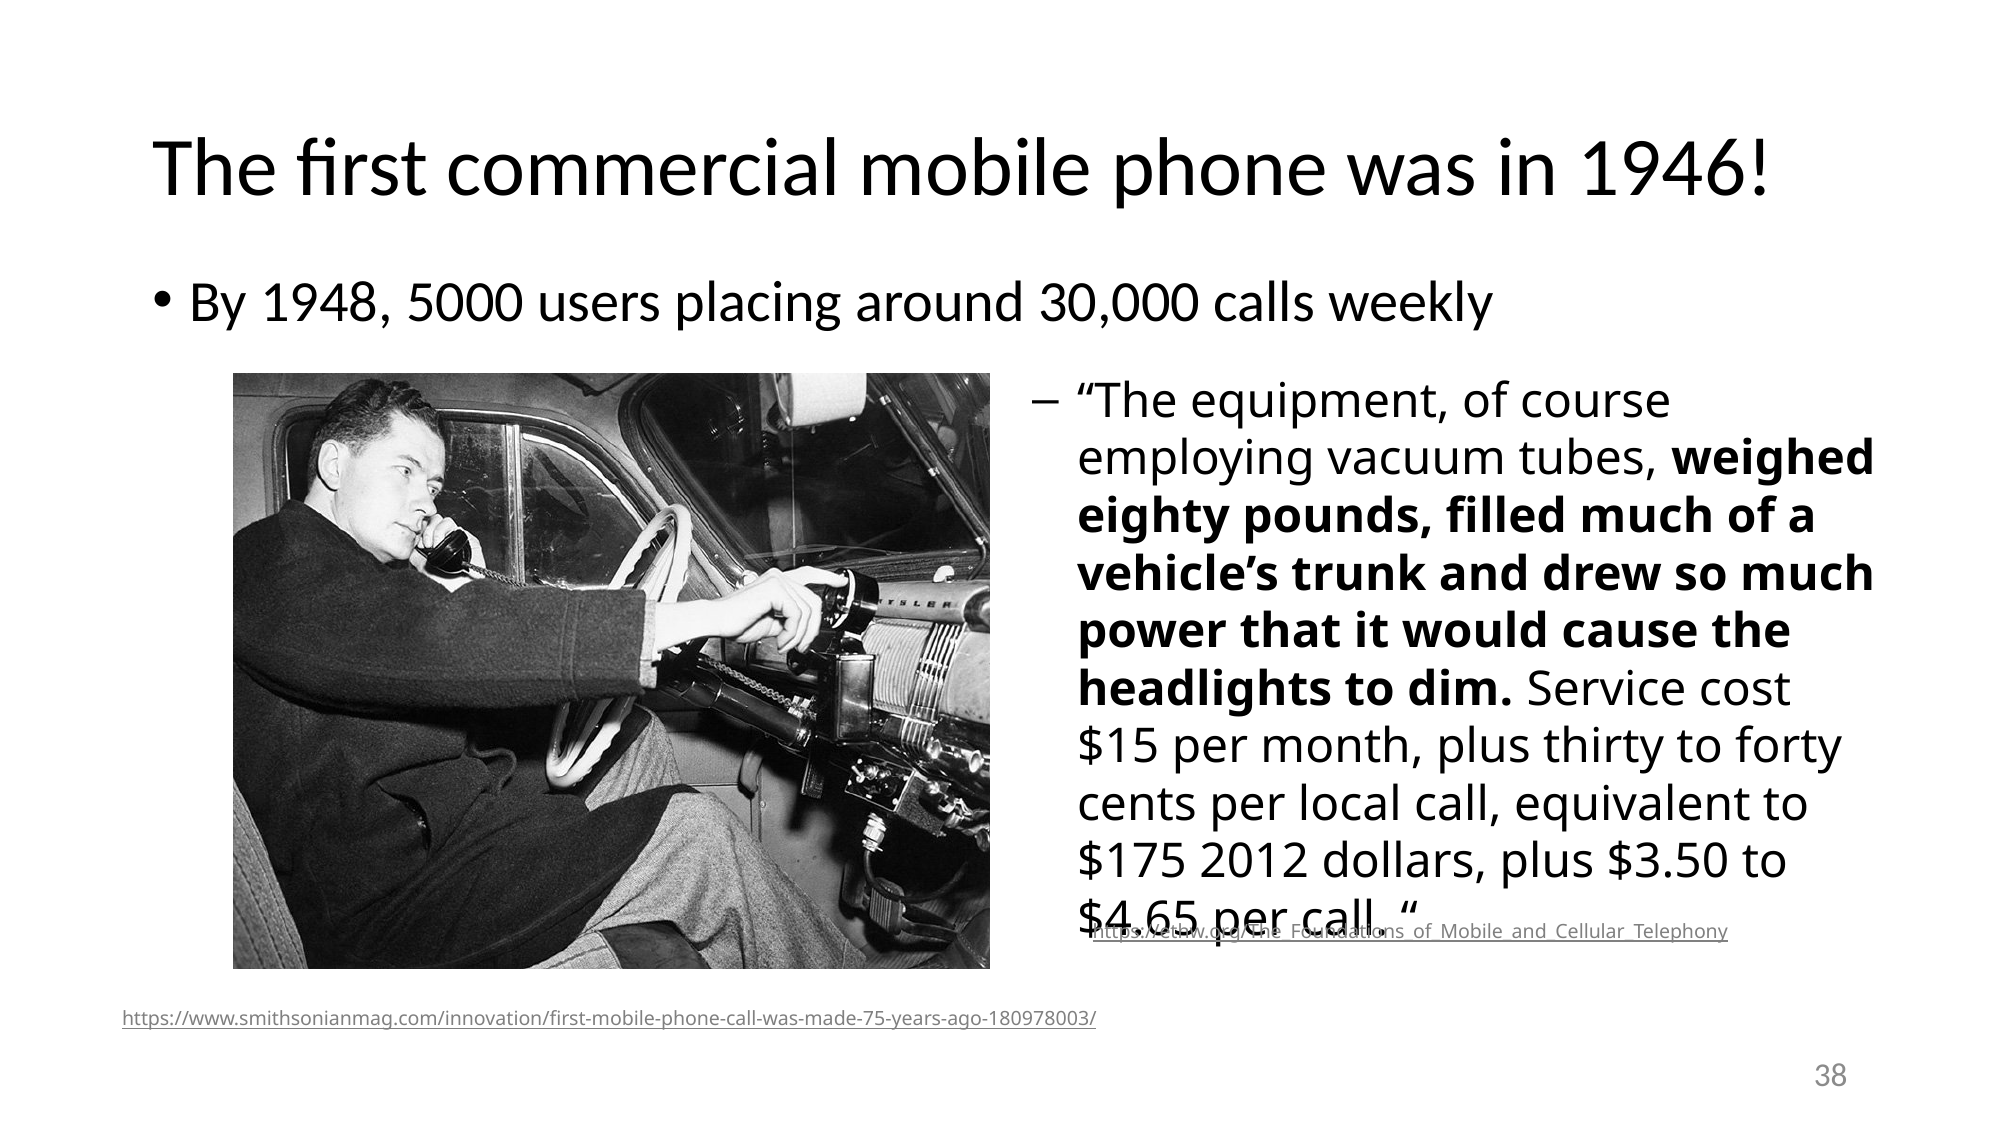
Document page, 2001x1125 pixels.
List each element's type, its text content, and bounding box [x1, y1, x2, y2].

text_box https://ethw.org/The_Foundations_of_Mobile_and_Cellular_Telephony [1077, 911, 1748, 953]
title The first commercial mobile phone was in 1946! [137, 59, 1863, 263]
text_box “The equipment, of course employing vacuum tubes, weighed eighty pounds, filled much of a vehicle’s trunk and drew so much power that it would cause the headlights to dim. Service cost $15 per month, plus thirty to forty cents per local call, equivalent to $175 2012 dollars, plus $3.50 to $4.65 per call. “ [940, 359, 1900, 999]
picture [233, 373, 990, 969]
list By 1948, 5000 users placing around 30,000 calls weekly [137, 263, 1863, 978]
slide_number 38 [1412, 1042, 1863, 1103]
text_box https://www.smithsonianmag.com/innovation/first-mobile-phone-call-was-made-75-years-ago-180978003/ [107, 998, 1117, 1041]
